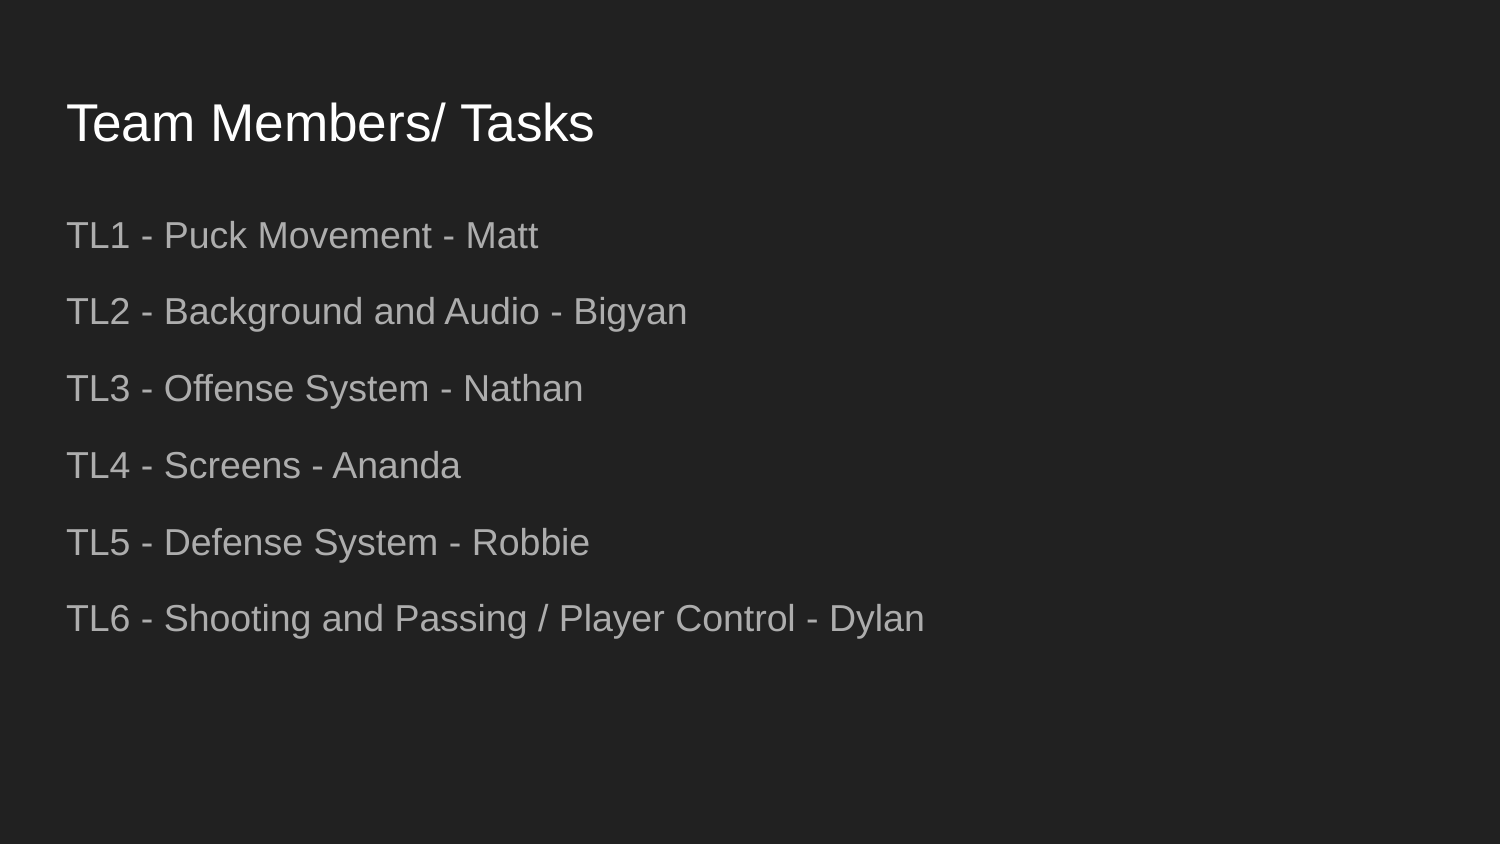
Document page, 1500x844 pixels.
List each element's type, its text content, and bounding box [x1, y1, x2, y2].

title Team Members/ Tasks [51, 72, 1449, 167]
list TL1 - Puck Movement - Matt TL2 - Background and Audio - Bigyan TL3 - Offense System - Nathan TL4 - Screens - Ananda TL5 - Defense System - Robbie TL6 - Shooting and Passing / Player Control - Dylan [51, 189, 1449, 750]
